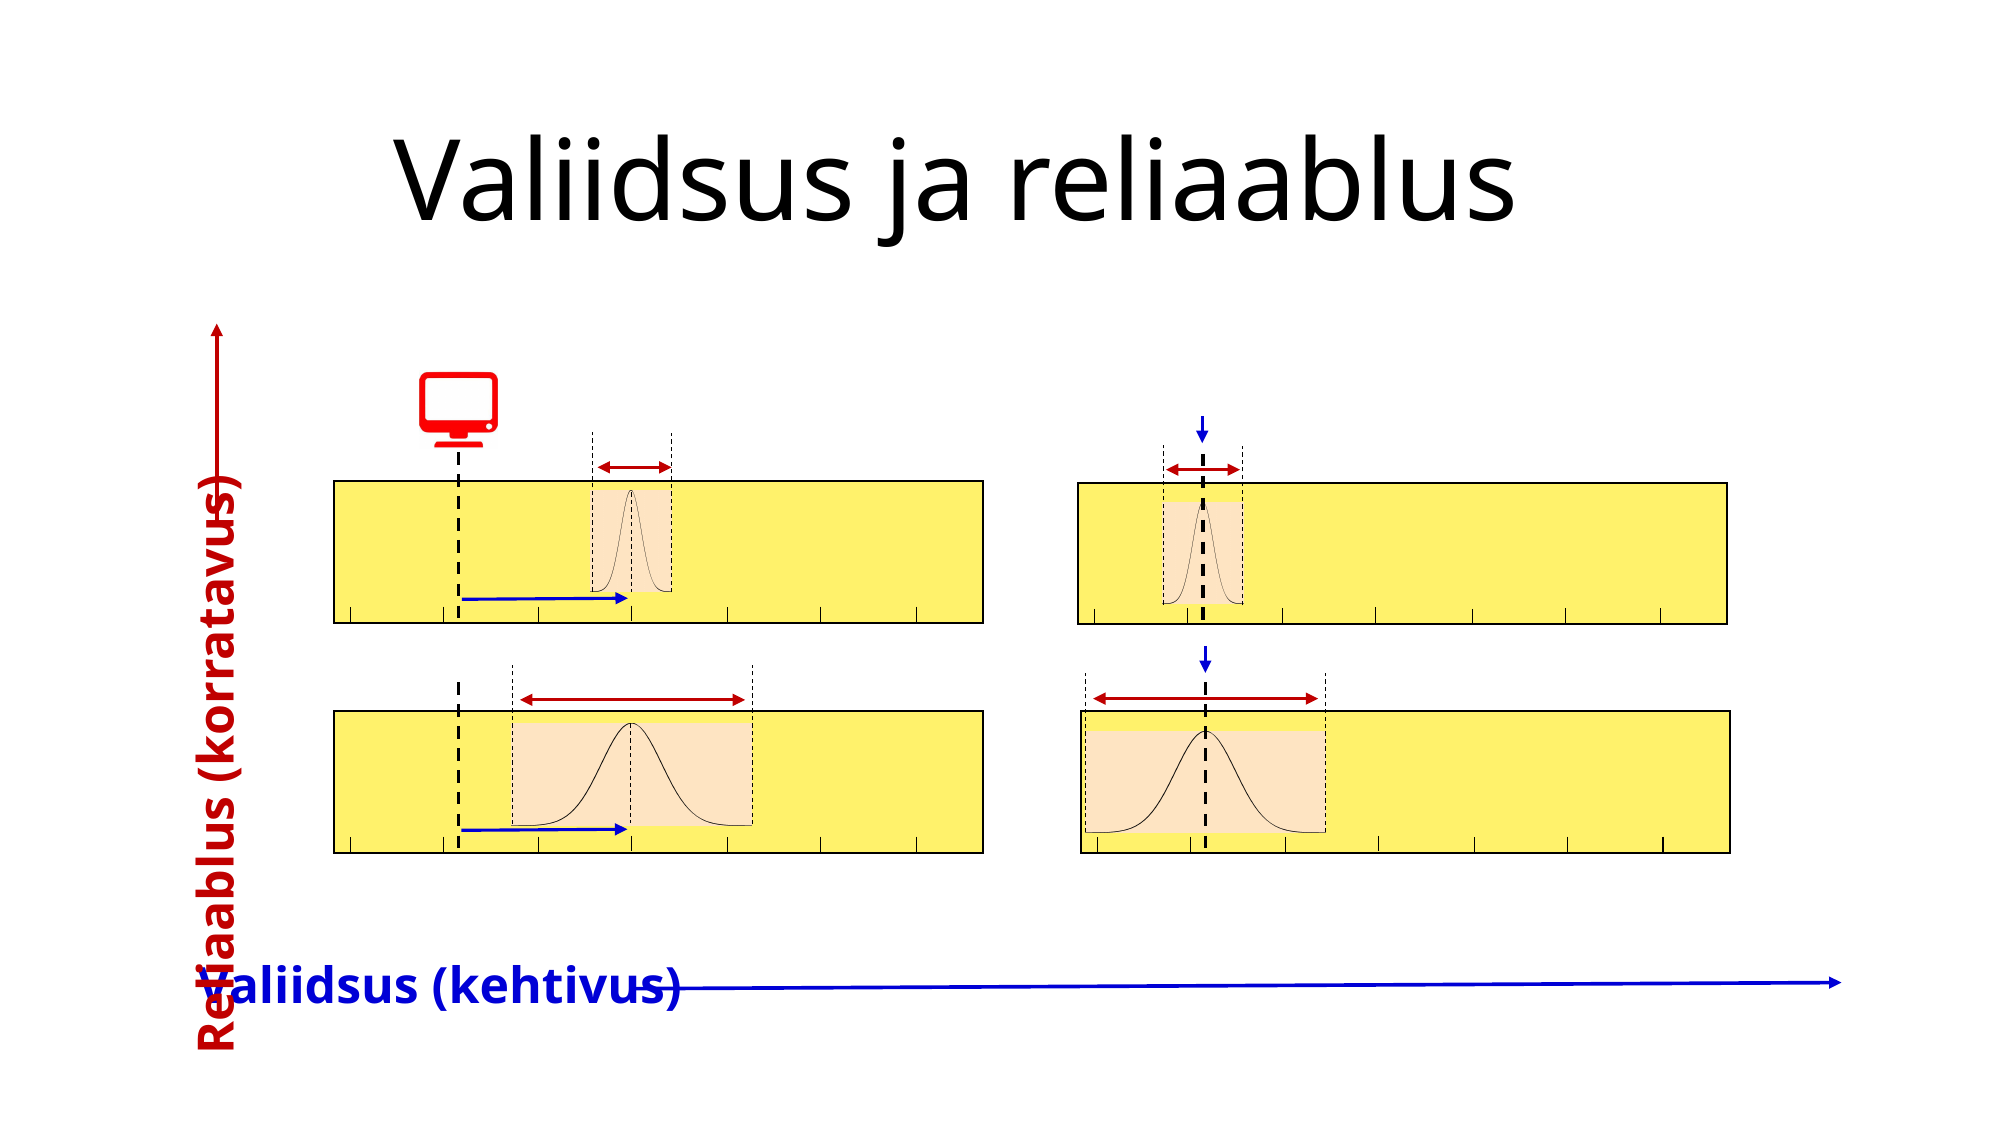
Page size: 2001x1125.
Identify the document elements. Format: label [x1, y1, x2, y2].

text_box [93, 116, 1842, 1023]
